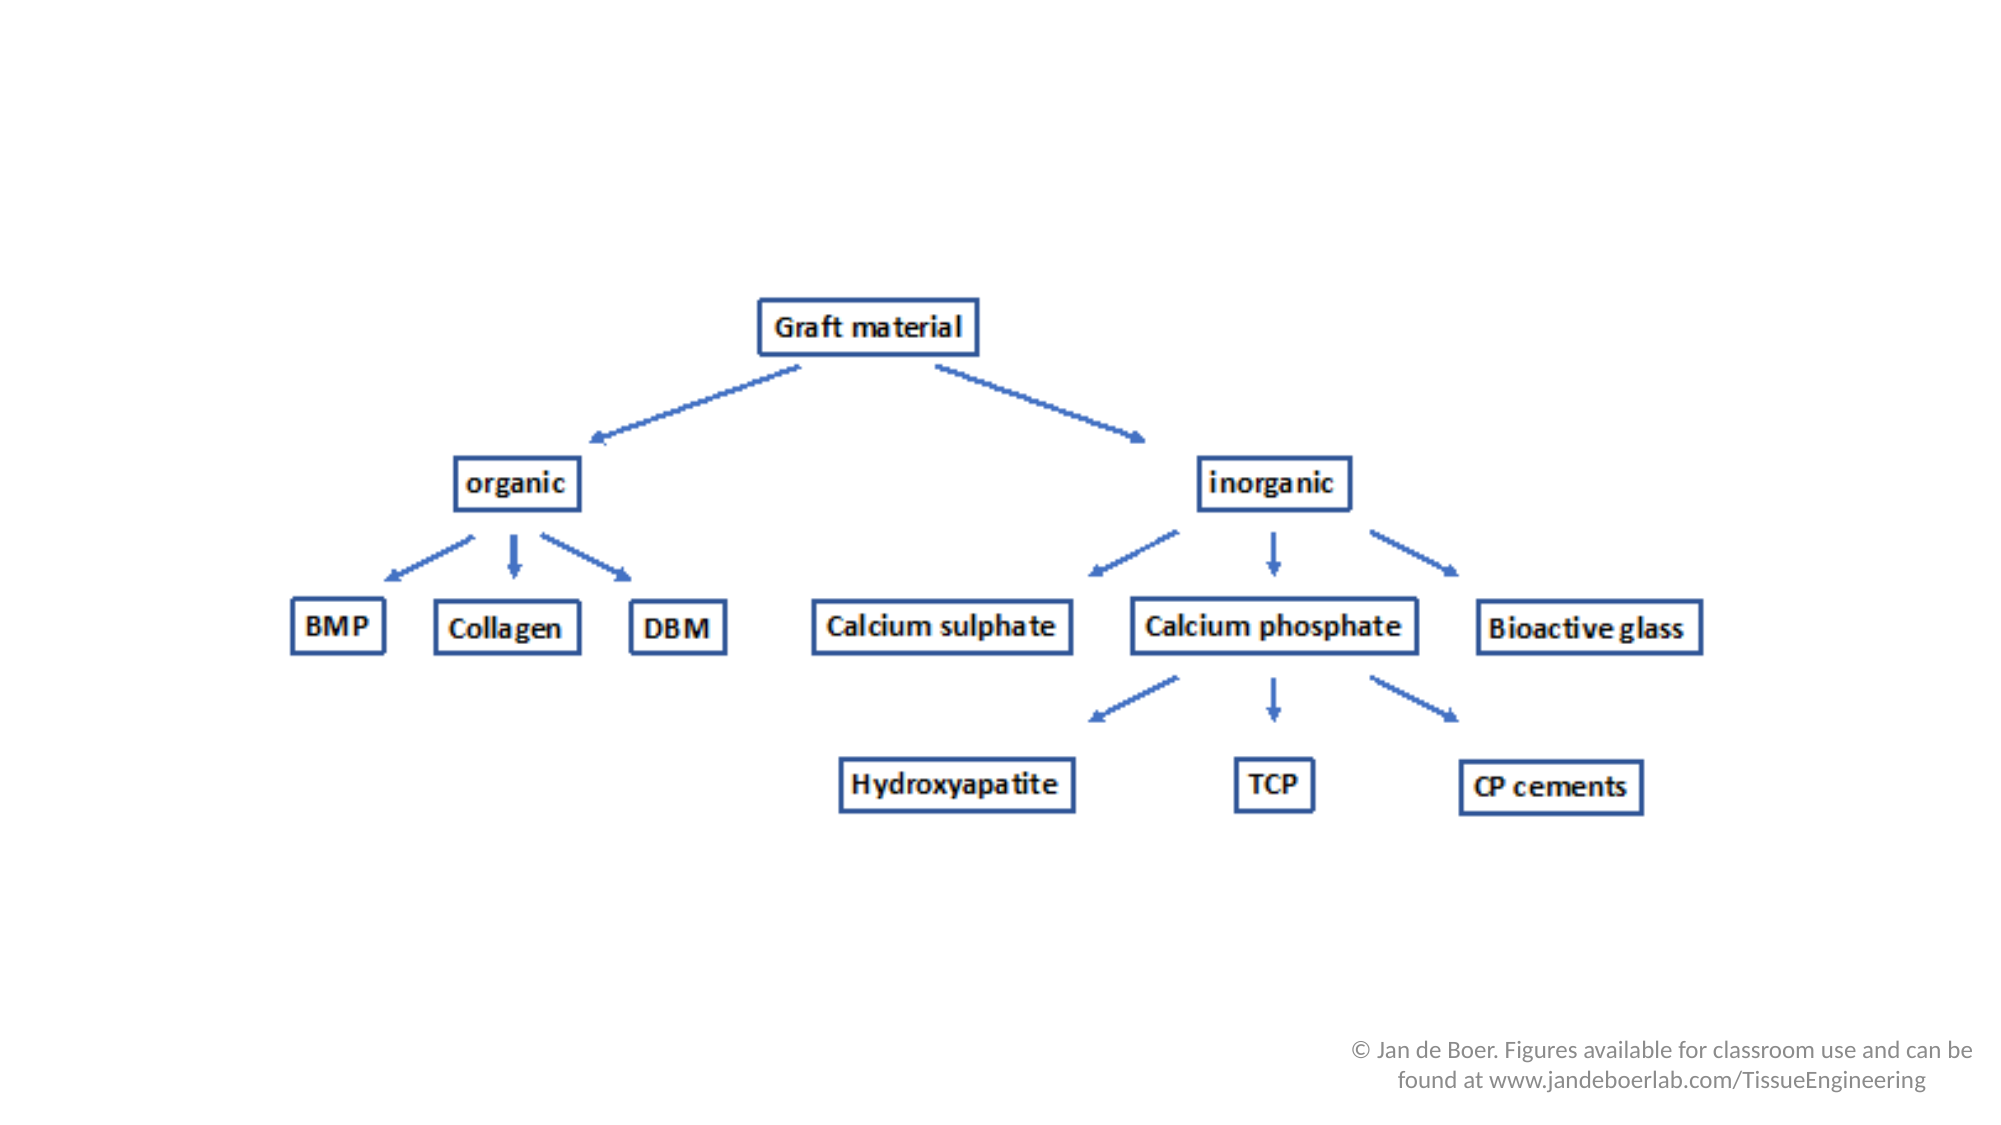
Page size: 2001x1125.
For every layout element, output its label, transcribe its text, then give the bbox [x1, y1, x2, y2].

footer © Jan de Boer. Figures available for classroom use and can be found at www.jandeboerlab.com/TissueEngineering [1325, 1033, 2000, 1094]
picture [286, 286, 1714, 839]
